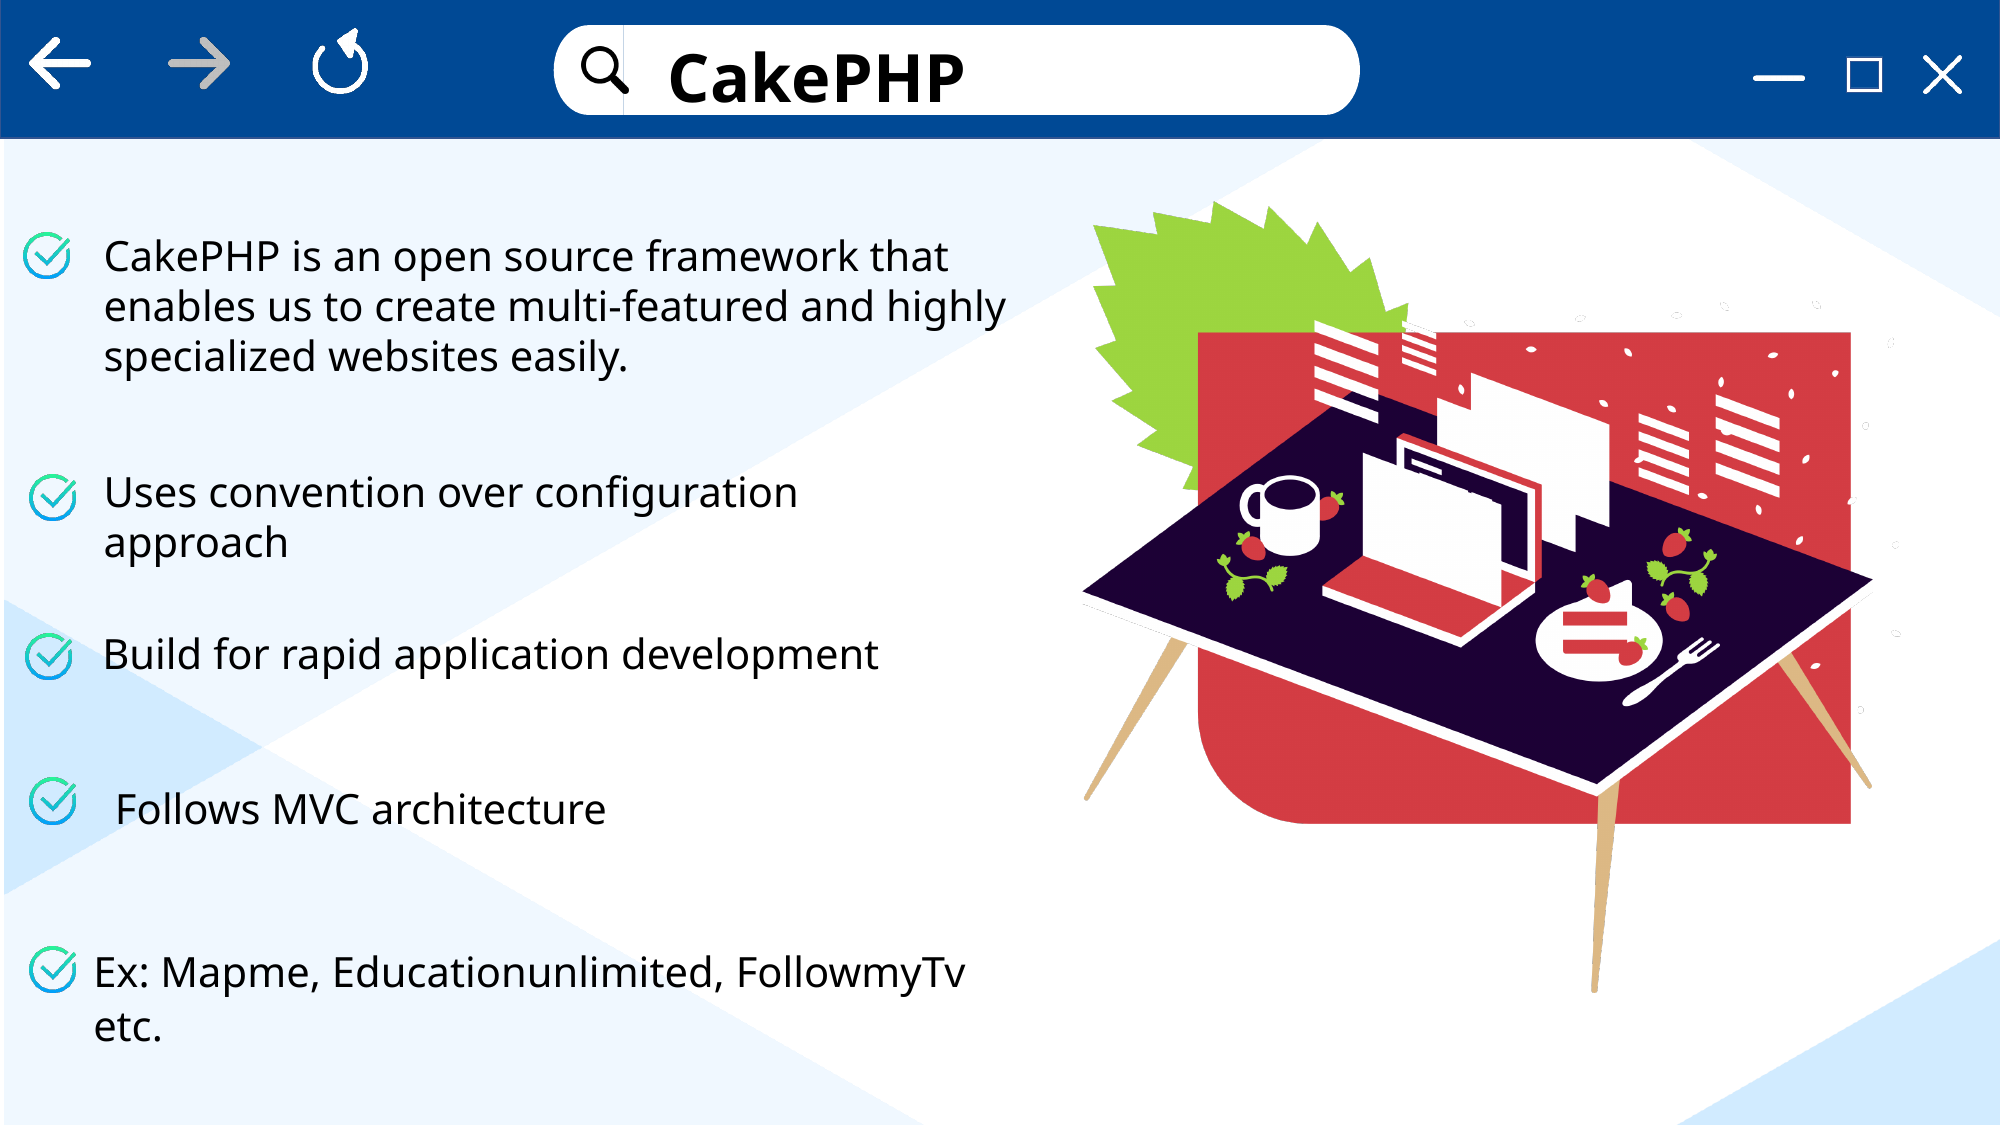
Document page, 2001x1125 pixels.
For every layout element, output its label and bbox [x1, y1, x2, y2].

text_box [29, 775, 825, 842]
text_box [25, 616, 988, 684]
picture [4, 0, 2000, 1125]
text_box [0, 0, 4, 139]
text_box [29, 935, 1005, 1002]
